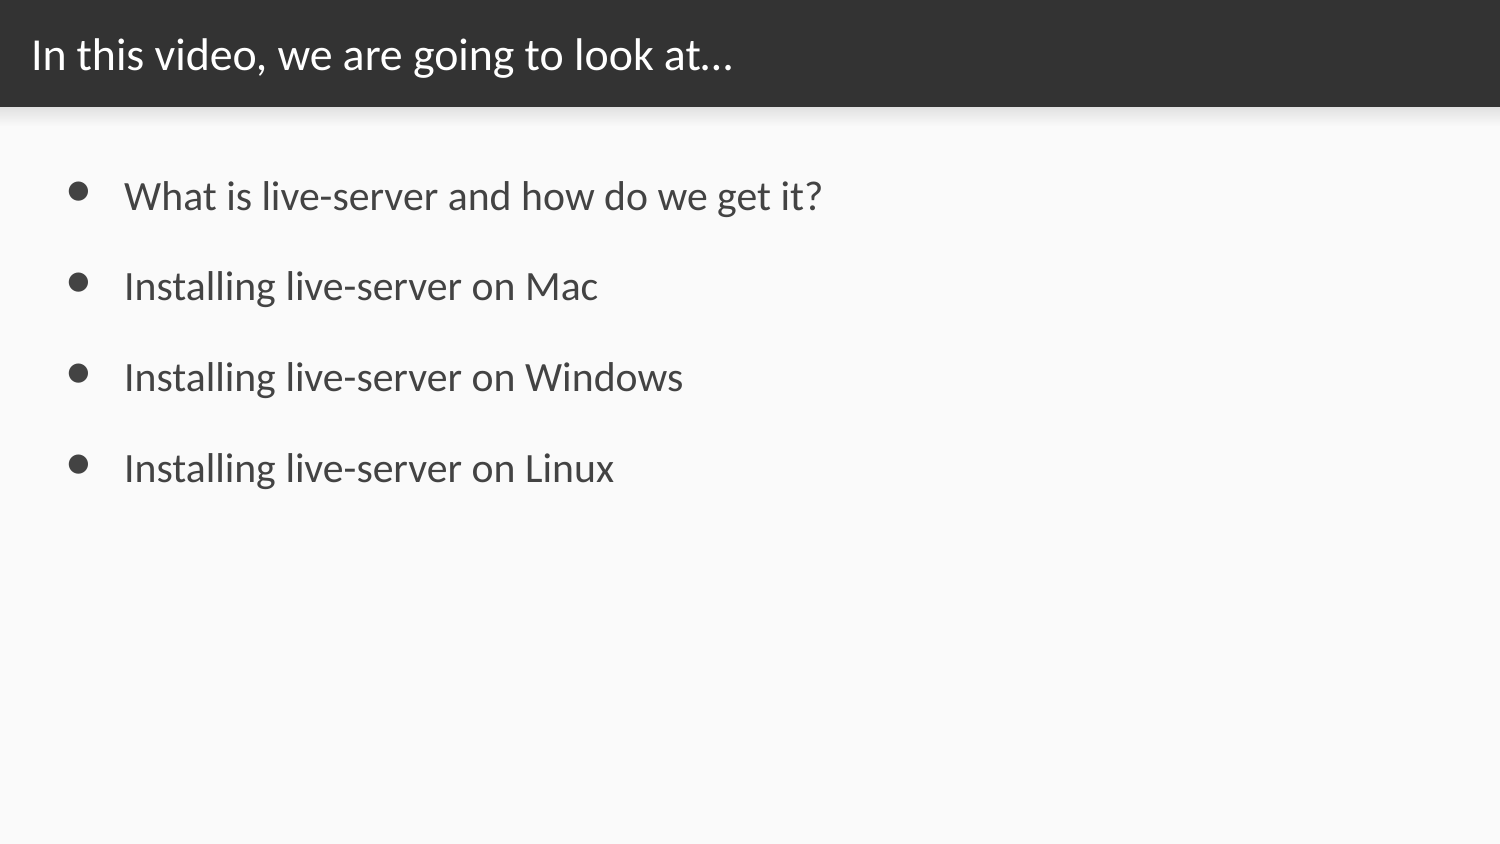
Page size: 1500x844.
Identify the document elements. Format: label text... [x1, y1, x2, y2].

list What is live-server and how do we get it? Installing live-server on Mac Installing live-server on Windows Installing live-server on Linux [34, 145, 1465, 806]
title In this video, we are going to look at… [16, 2, 1464, 102]
